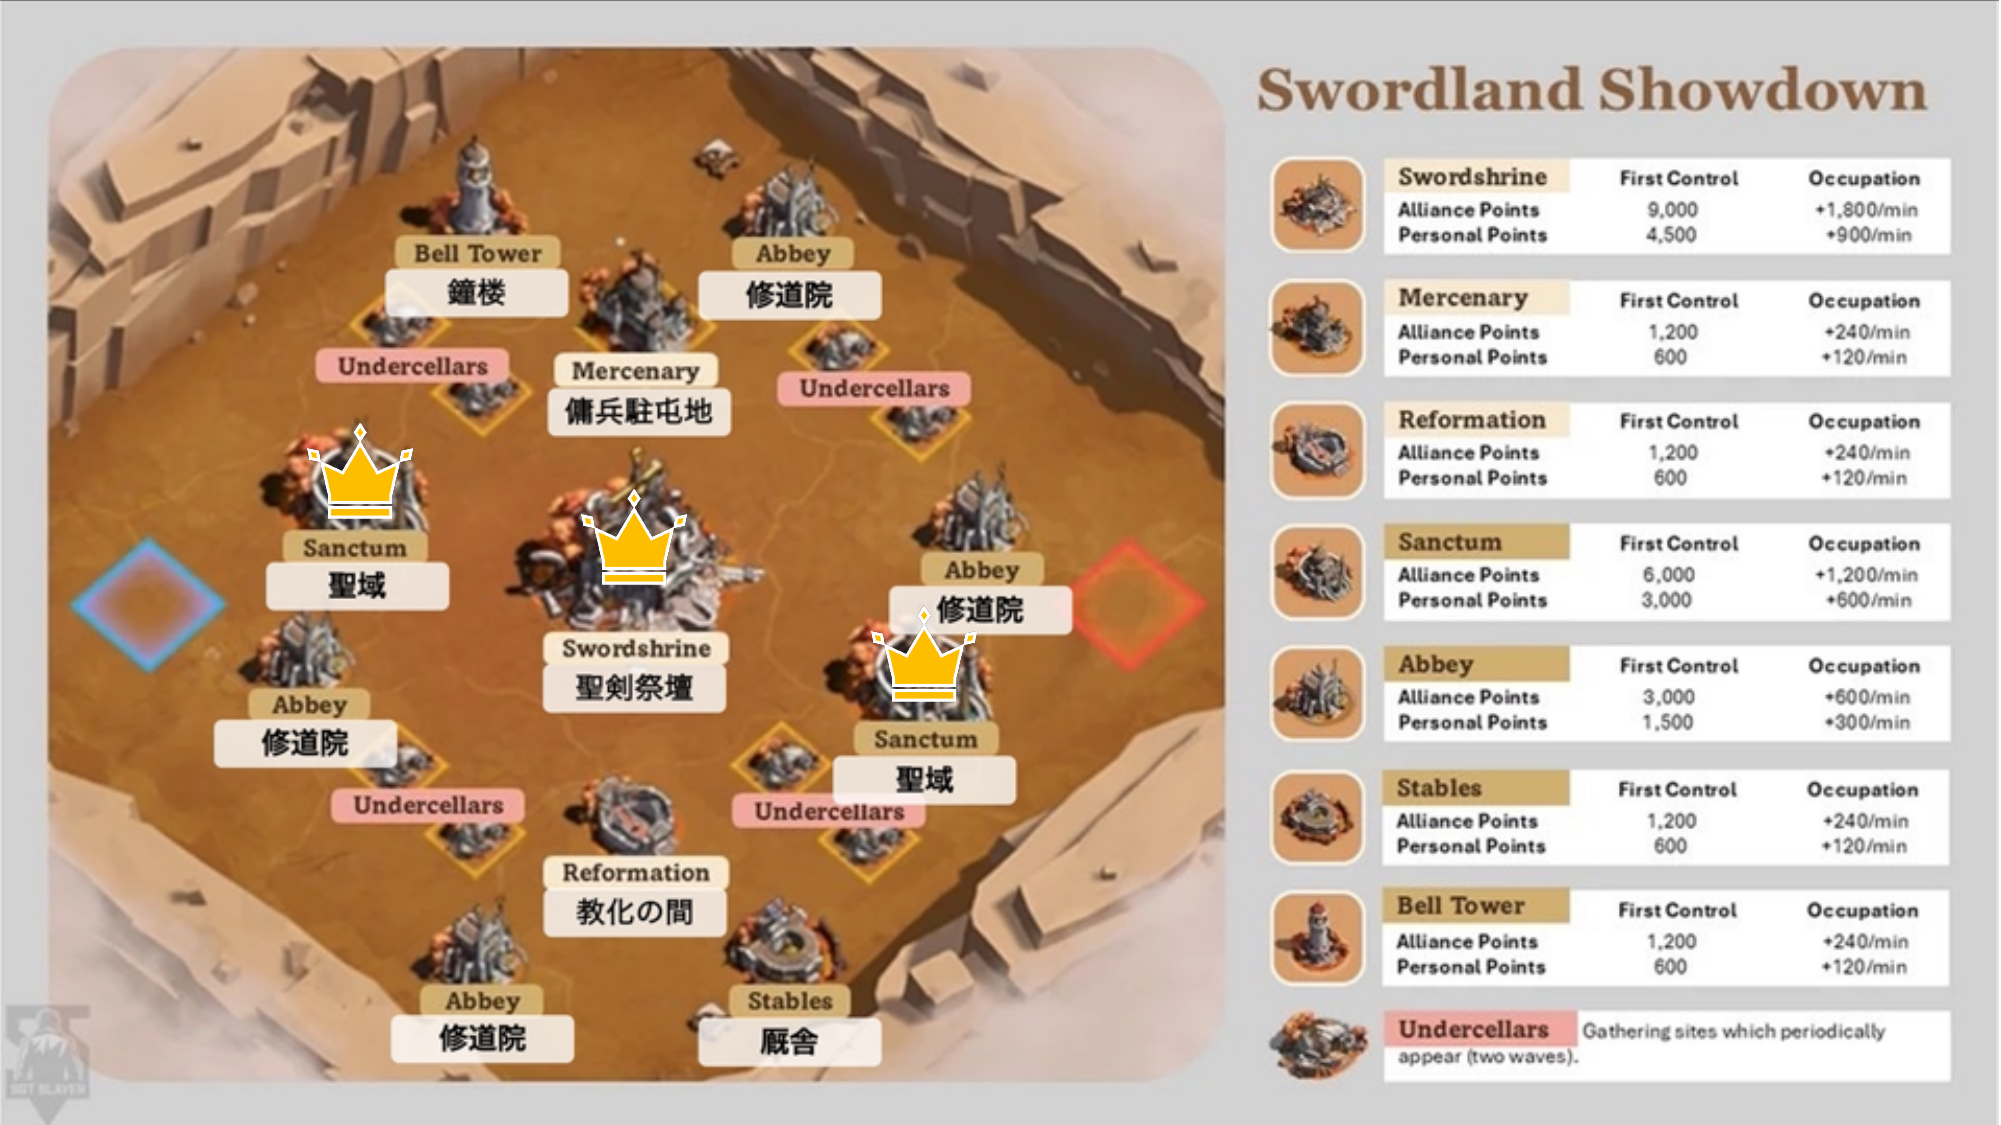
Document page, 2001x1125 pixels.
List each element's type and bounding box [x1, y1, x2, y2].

picture [301, 412, 419, 530]
picture [574, 478, 693, 596]
picture [865, 595, 983, 713]
